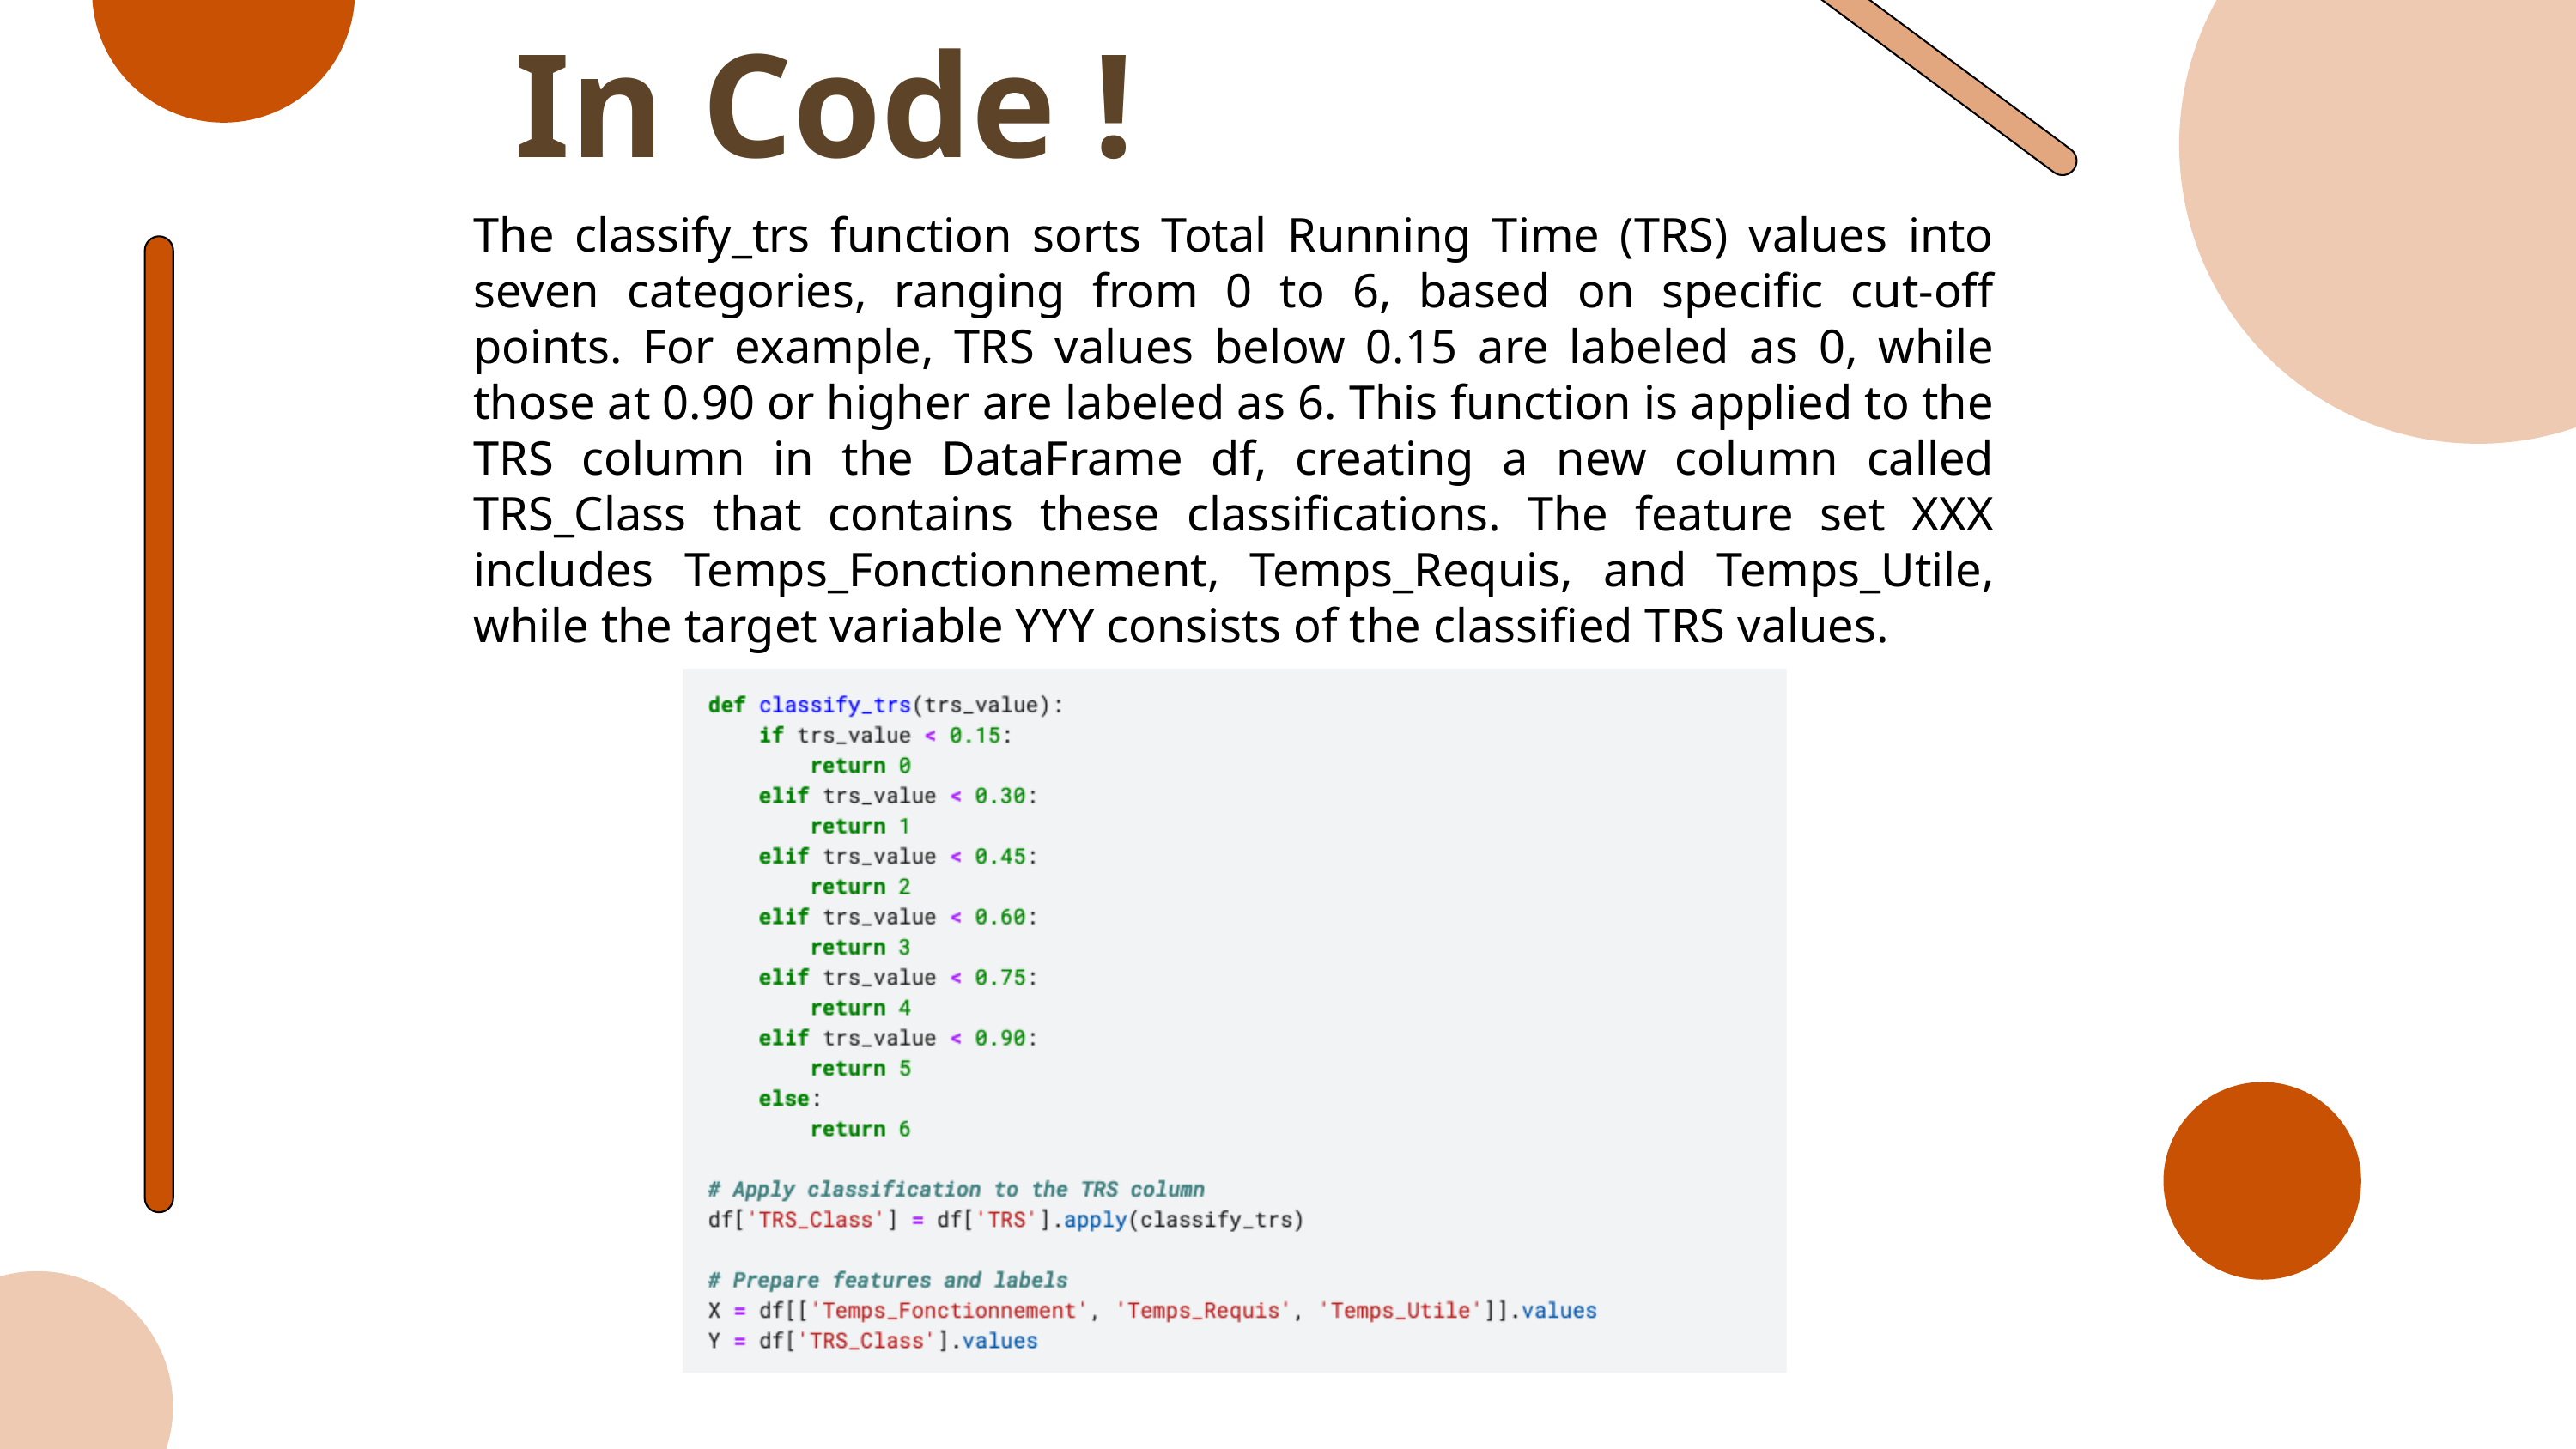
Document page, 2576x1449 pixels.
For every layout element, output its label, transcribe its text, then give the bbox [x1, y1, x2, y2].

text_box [91, 0, 355, 124]
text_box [0, 709, 647, 739]
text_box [2178, 0, 2576, 445]
text_box [683, 669, 1787, 1373]
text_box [0, 1270, 173, 1449]
text_box In Code ! [514, 28, 1766, 186]
text_box The classify_trs function sorts Total Running Time (TRS) values into seven categories, ranging from 0 to 6, based on specific cut-off points. For example, TRS values below 0.15 are labeled as 0, while those at 0.90 or higher are labeled as 6. This function is applied to the TRS column in the DataFrame df, creating a new column called TRS_Class that contains these classifications. The feature set XXX includes Temps_Fonctionnement, Temps_Requis, and Temps_Utile, while the target variable YYY consists of the classified TRS values. [473, 204, 1996, 652]
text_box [2163, 1082, 2361, 1280]
